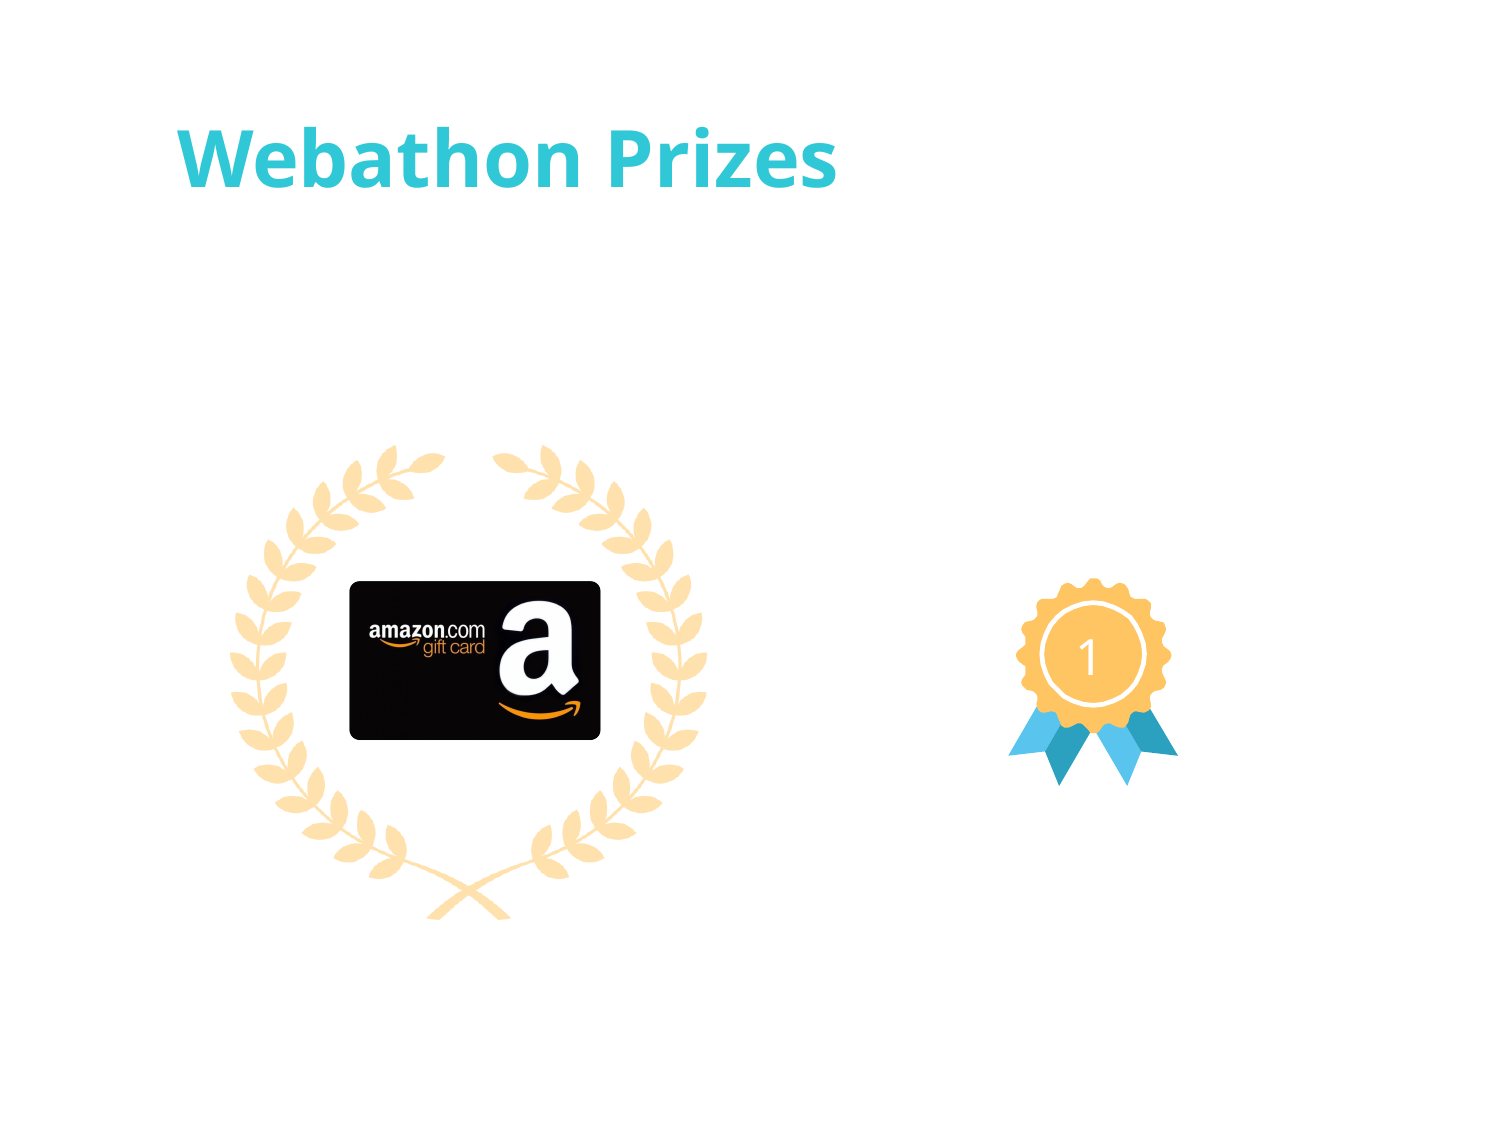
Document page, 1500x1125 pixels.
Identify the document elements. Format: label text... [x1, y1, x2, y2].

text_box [1007, 578, 1179, 787]
text_box Webathon Prizes [173, 82, 1253, 208]
picture [230, 445, 707, 920]
